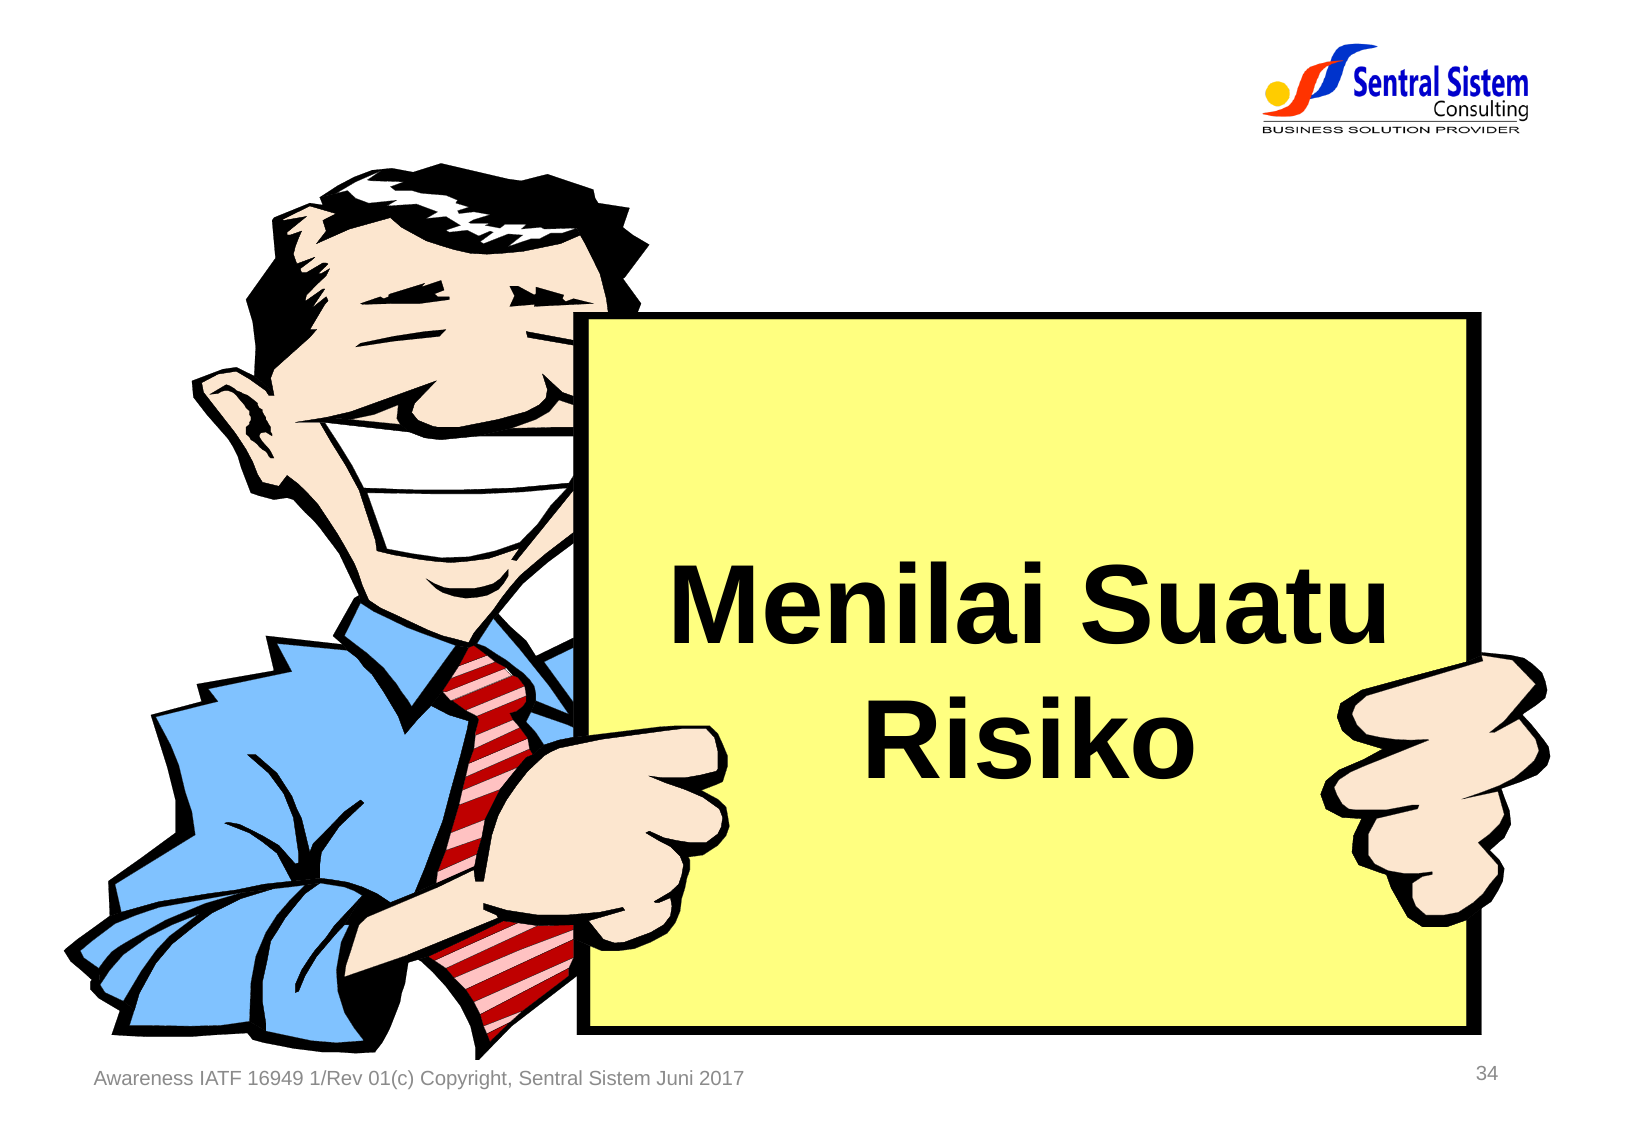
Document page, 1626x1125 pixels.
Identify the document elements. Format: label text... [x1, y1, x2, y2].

footer Awareness IATF 16949 1/Rev 01(c) Copyright, Sentral Sistem Juni 2017 [50, 1046, 788, 1107]
picture [1262, 43, 1528, 136]
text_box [62, 162, 1563, 1069]
slide_number 34 [1147, 1069, 1514, 1103]
